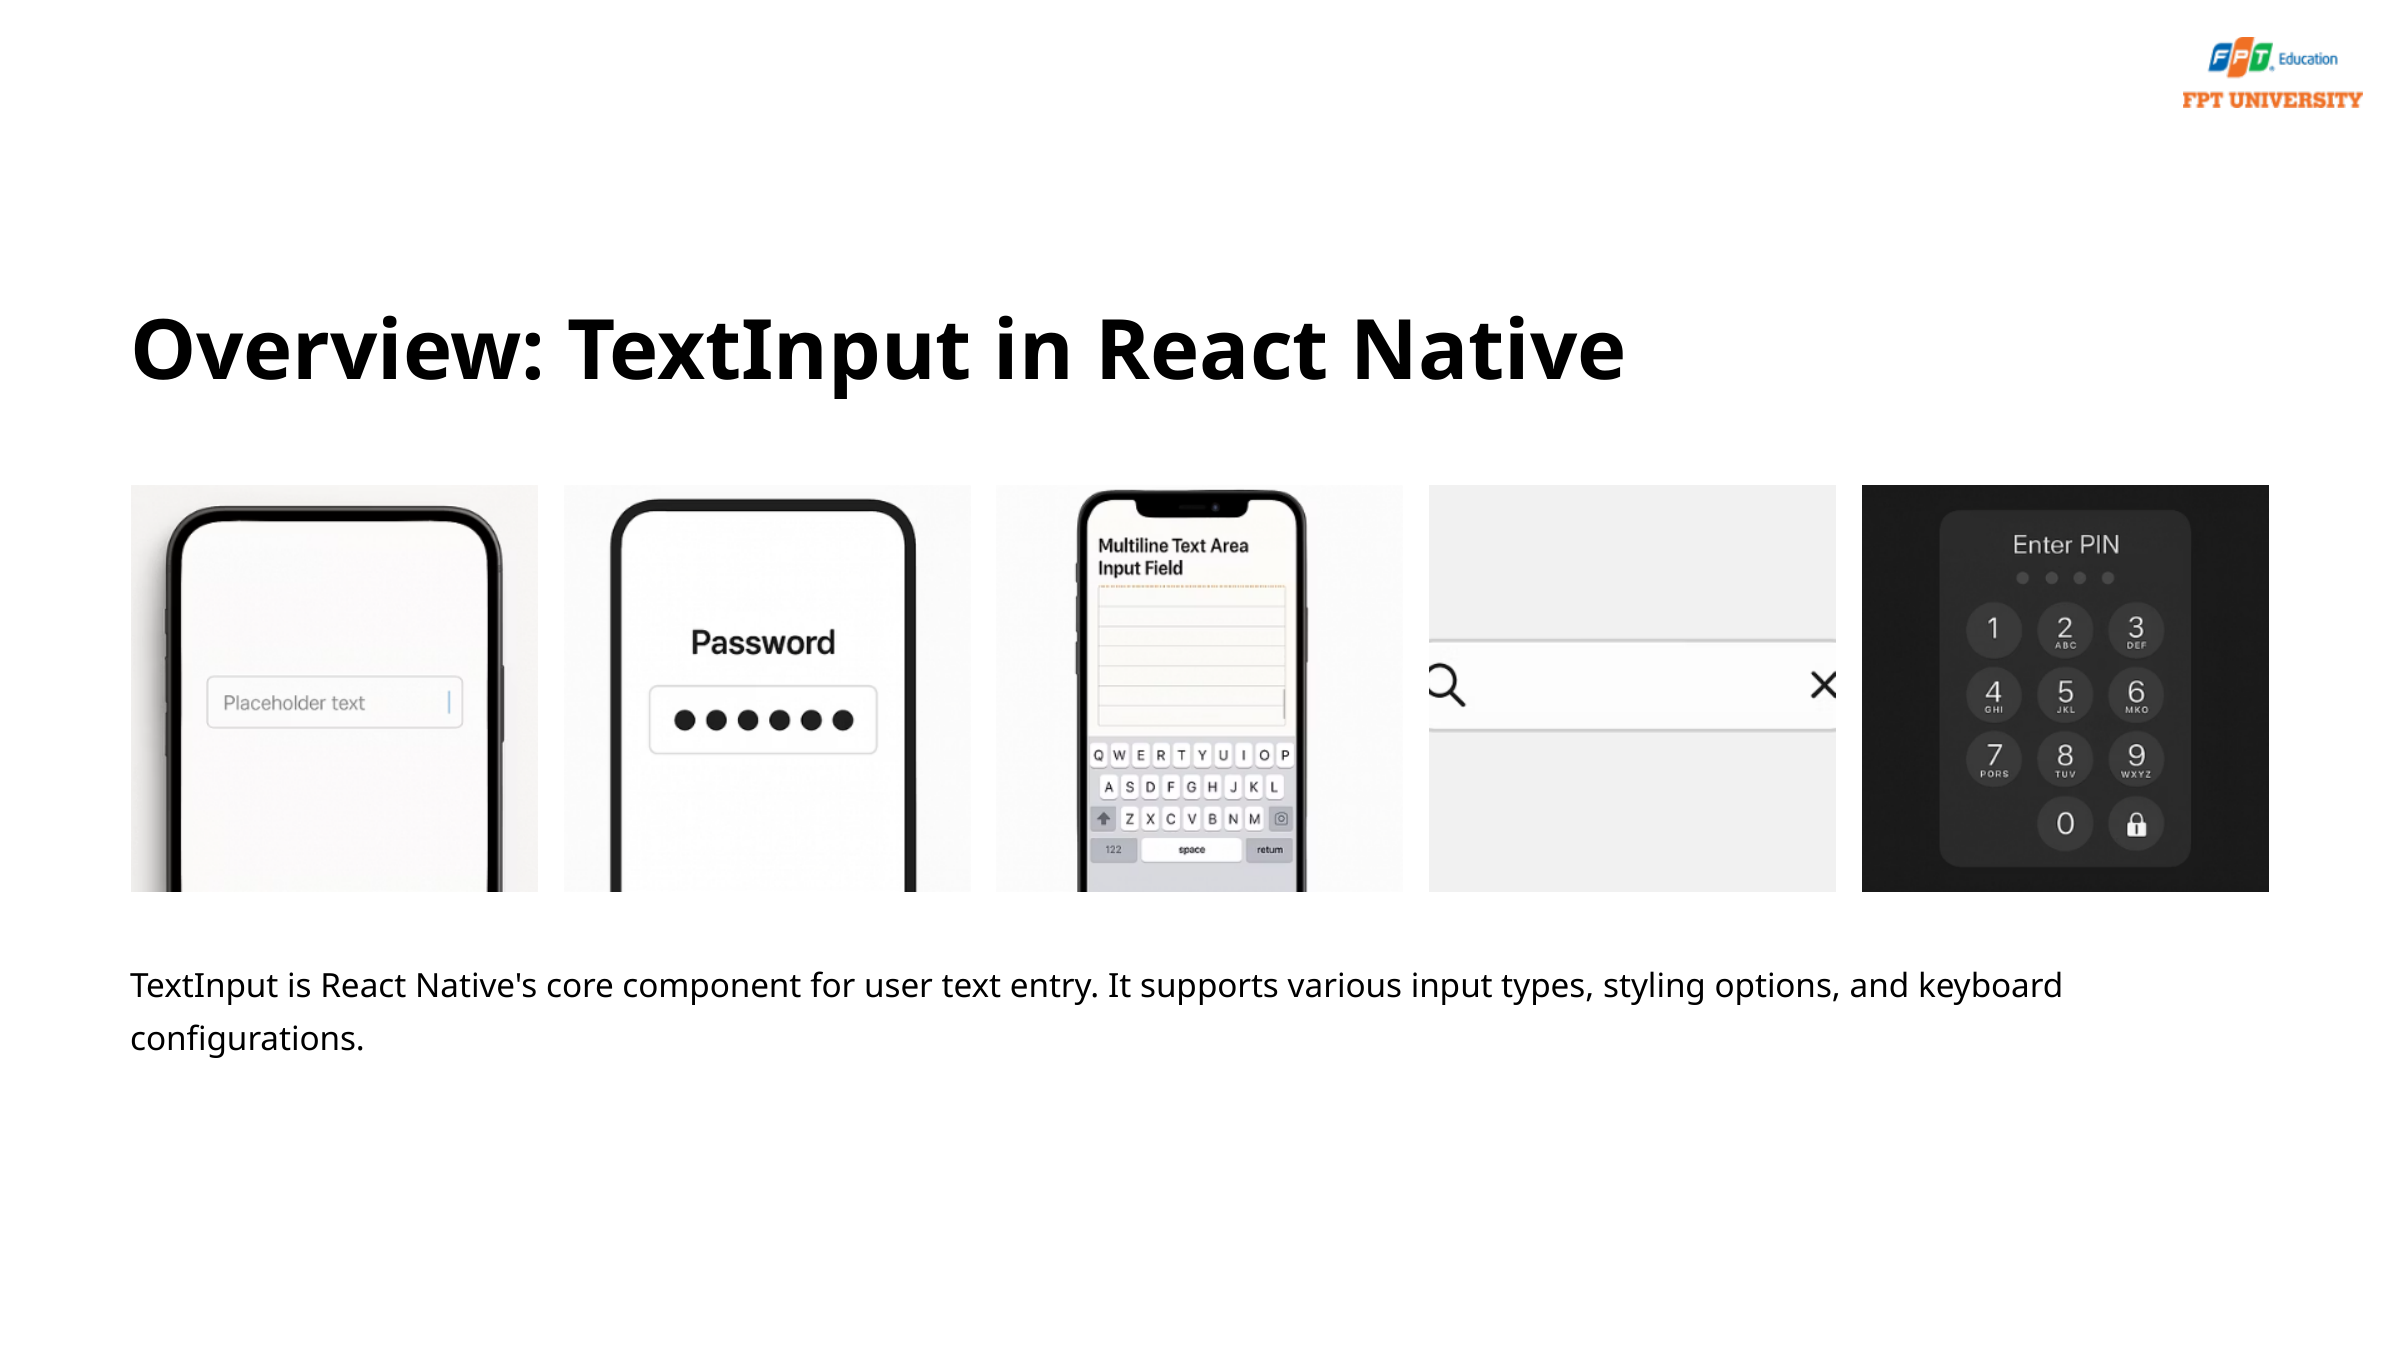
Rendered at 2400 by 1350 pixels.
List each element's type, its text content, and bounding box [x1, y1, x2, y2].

picture [131, 485, 538, 892]
picture [1429, 485, 1836, 892]
text_box TextInput is React Native's core component for user text entry. It supports various input types, styling options, and keyboard configurations. [130, 950, 2270, 1058]
picture [564, 485, 971, 892]
picture [996, 485, 1403, 892]
picture [1862, 485, 2269, 892]
picture [2182, 37, 2363, 108]
text_box Overview: TextInput in React Native [130, 292, 1591, 397]
